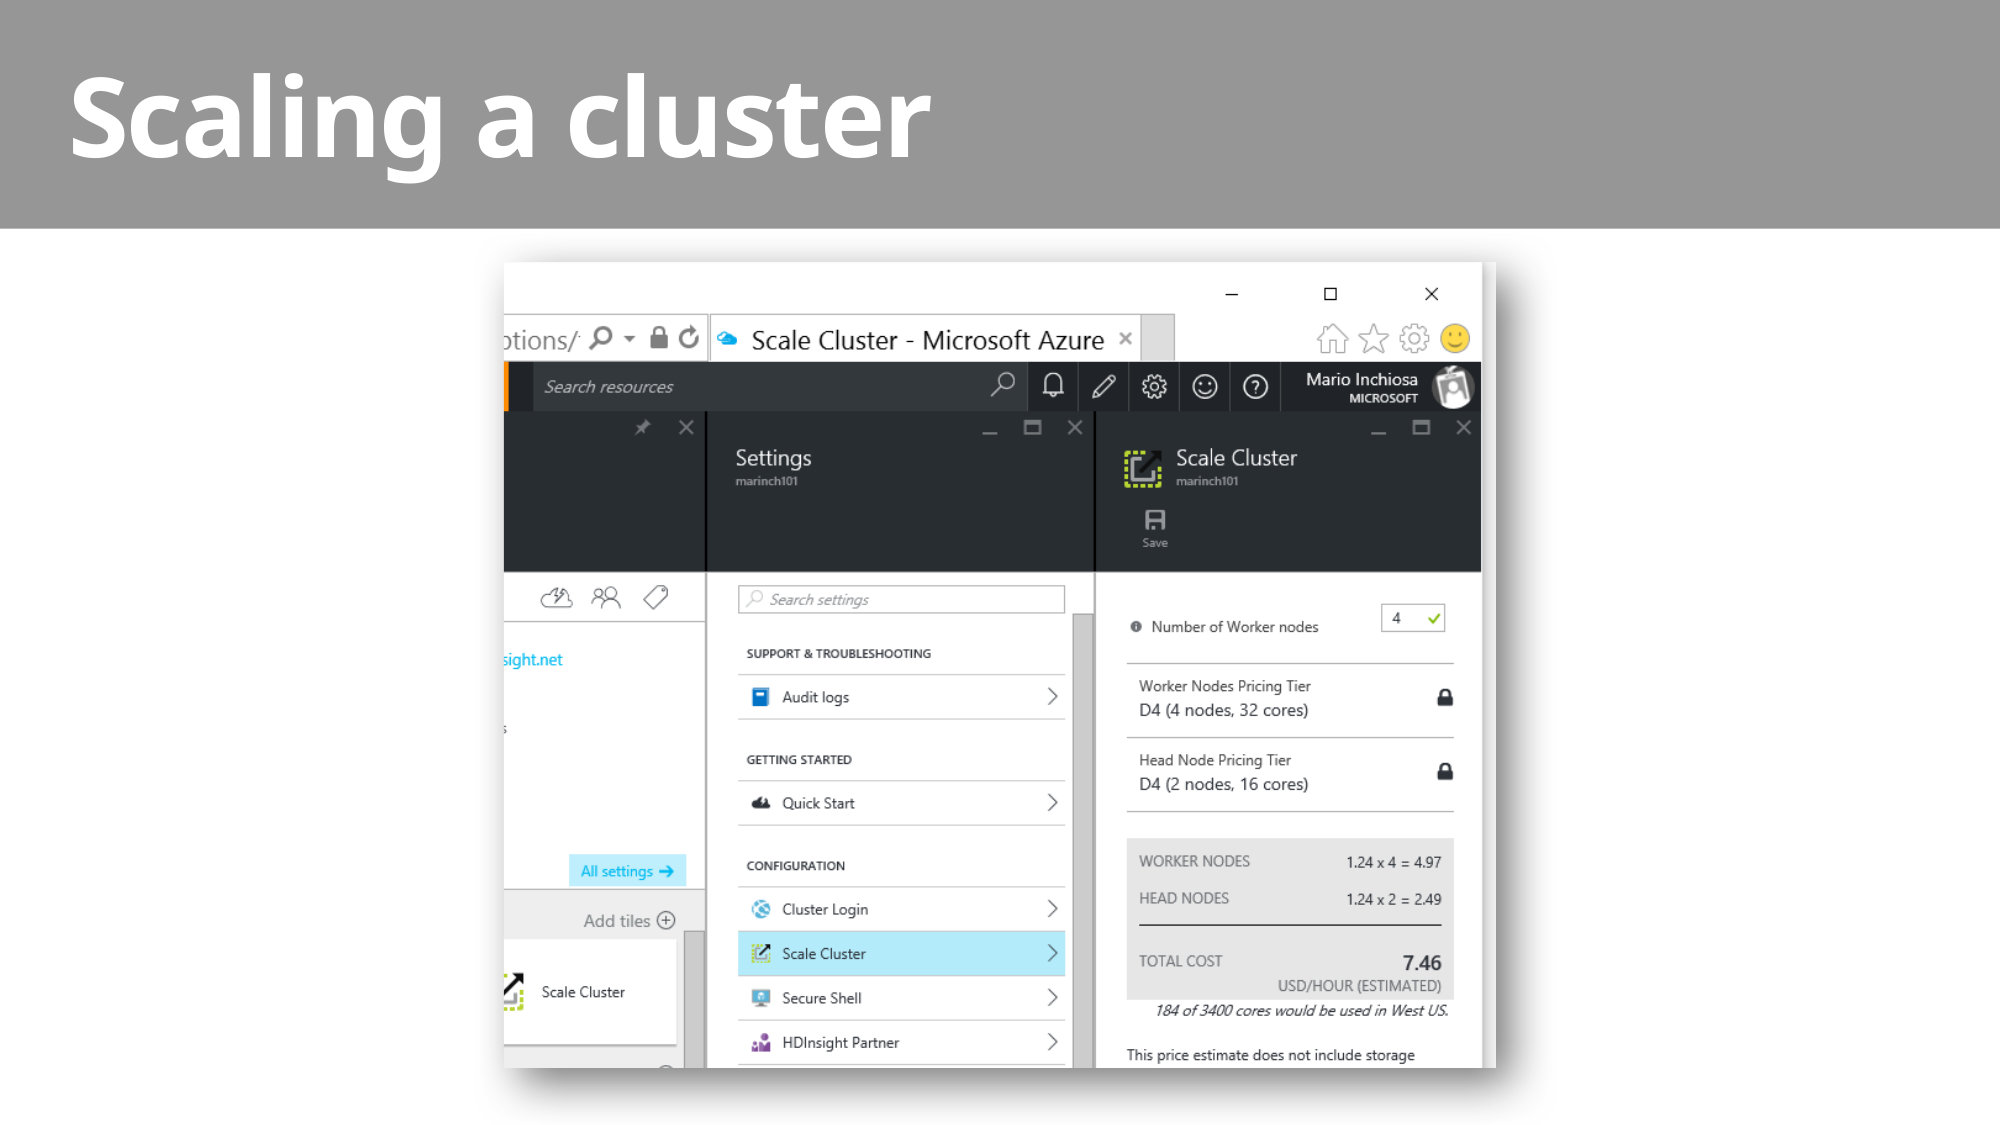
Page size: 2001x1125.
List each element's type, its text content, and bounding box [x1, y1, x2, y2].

text_box [0, 0, 2000, 229]
title Scaling a cluster [44, 47, 1957, 196]
picture [503, 259, 1497, 1068]
